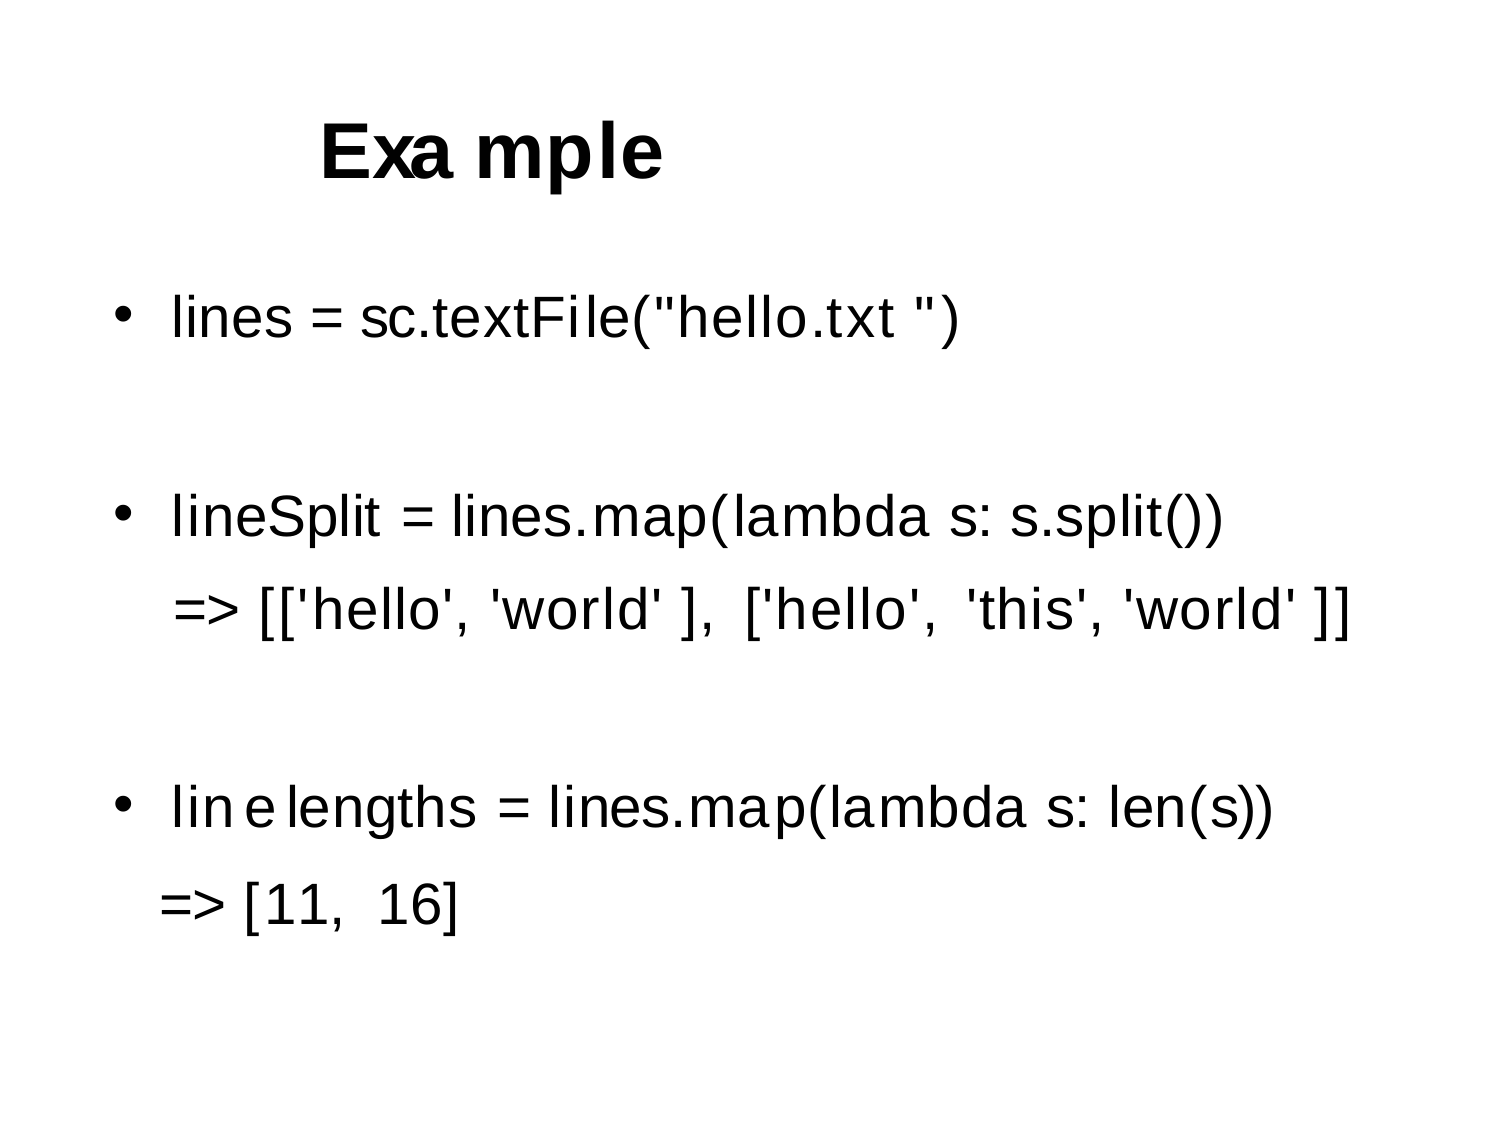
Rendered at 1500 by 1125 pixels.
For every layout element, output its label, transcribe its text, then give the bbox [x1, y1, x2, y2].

text_box Exa mple [317, 99, 843, 195]
text_box lines = sc.textFile("hello.txt ") lineSplit = lines.map(lambda s: s.split()) => [['hello','world' ], ['hello', 'this', 'world' ]] linelengths = lines.map(lambda s: len(s)) => [11, 16] [111, 278, 1460, 936]
